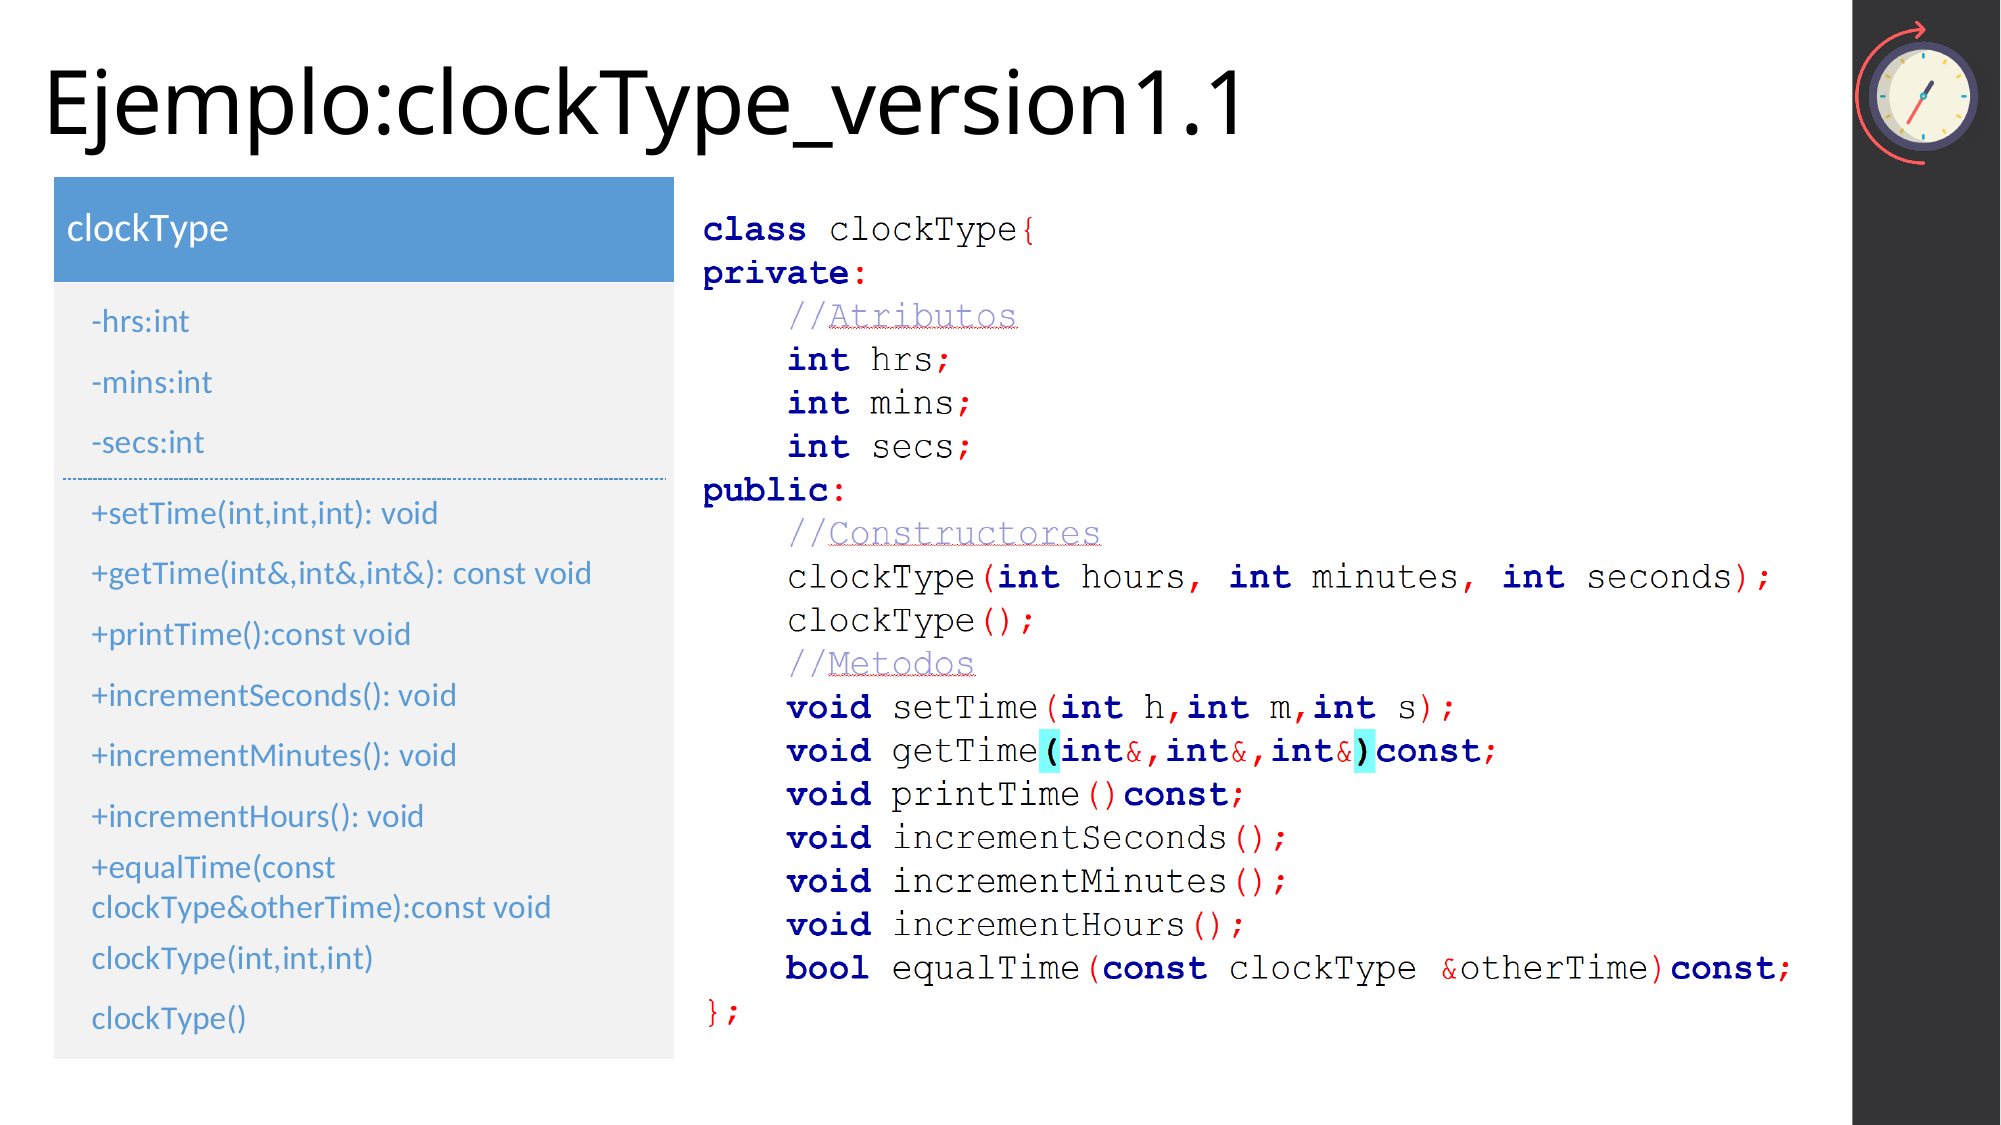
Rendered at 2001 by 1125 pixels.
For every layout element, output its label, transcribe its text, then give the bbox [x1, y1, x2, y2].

picture [1849, 17, 2000, 169]
picture [704, 184, 1800, 1051]
picture [42, 171, 680, 1064]
title Ejemplo:clockType_version1.1 [27, 24, 1280, 162]
